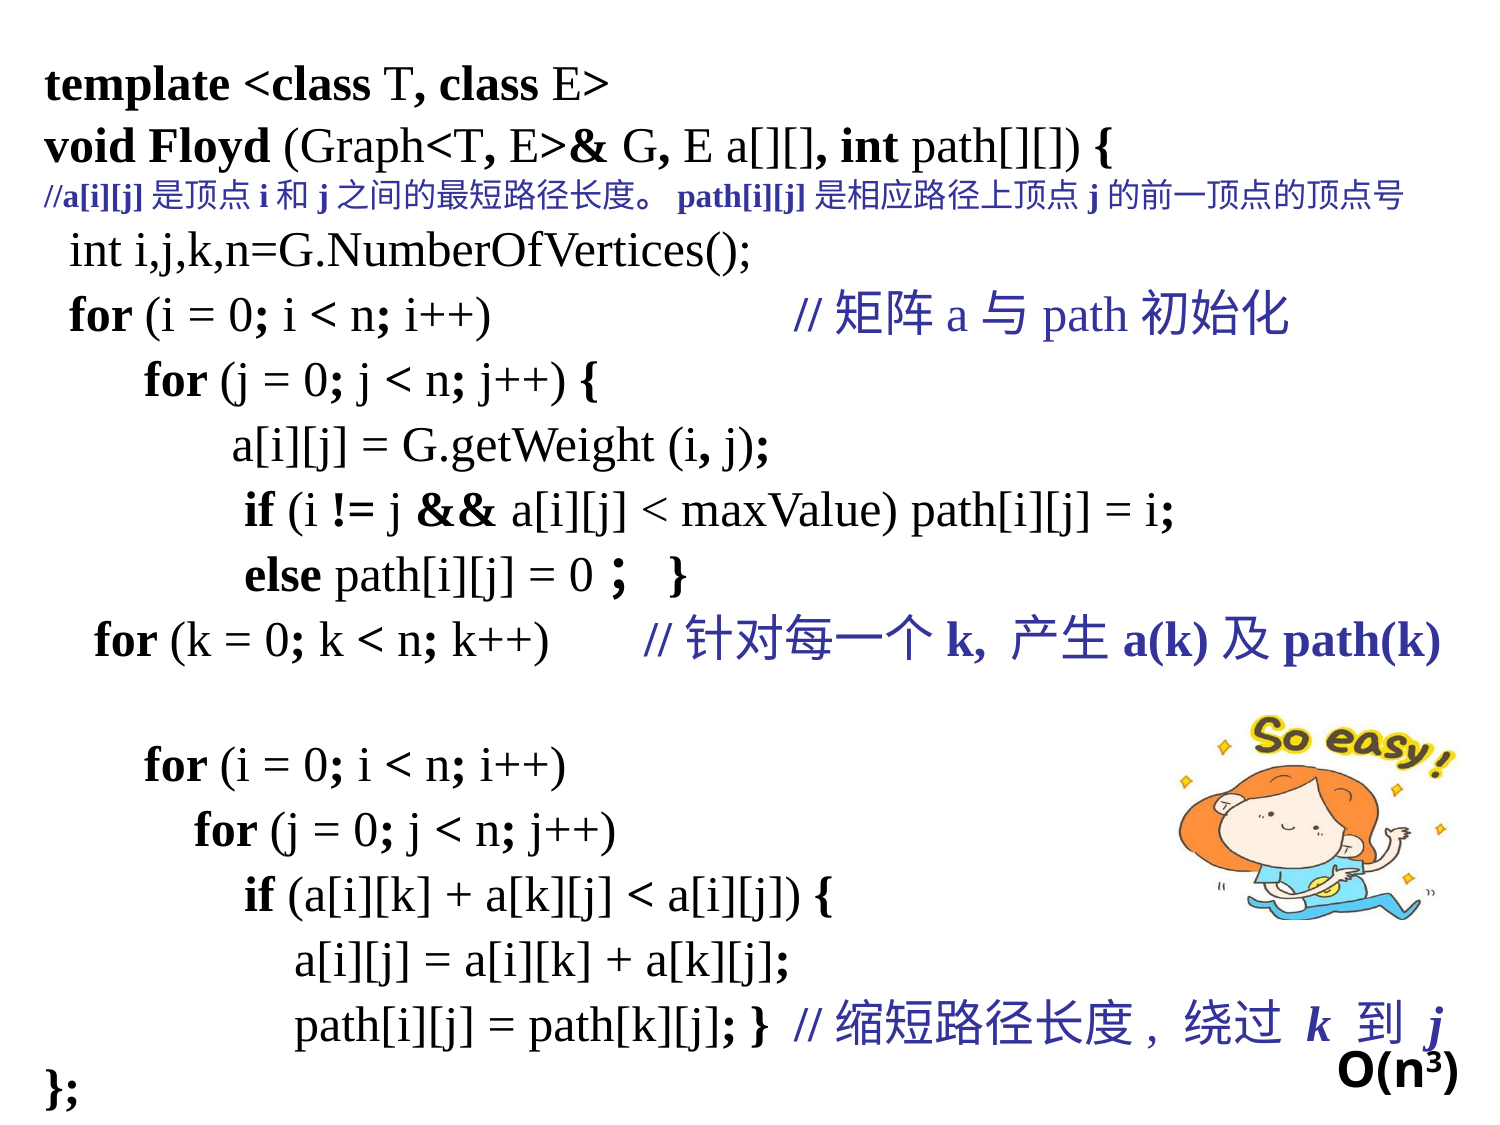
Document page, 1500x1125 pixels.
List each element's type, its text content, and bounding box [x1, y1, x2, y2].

text_box O(n3) [1321, 1030, 1475, 1105]
text_box template <class T, class E> void Floyd (Graph<T, E>& G, E a[][], int path[][]) { //a[i][j]是顶点i和j之间的最短路径长度。path[i][j]是相应路径上顶点j的前一顶点的顶点号 int i,j,k,n=G.NumberOfVertices(); for (i = 0; i < n; i++) //矩阵a与path初始化 for (j = 0; j < n; j++) { a[i][j] = G.getWeight (i, j); if (i != j && a[i][j] < maxValue) path[i][j] = i; else path[i][j] = 0；} for (k = 0; k < n; k++) //针对每一个k, 产生a(k)及path(k) for (i = 0; i < n; i++) for (j = 0; j < n; j++) if (a[i][k] + a[k][j] < a[i][j]) { a[i][j] = a[i][k] + a[k][j]; path[i][j] = path[k][j]; } //缩短路径长度, 绕过 k 到 j }; [29, 42, 1489, 1122]
picture [1133, 715, 1500, 921]
